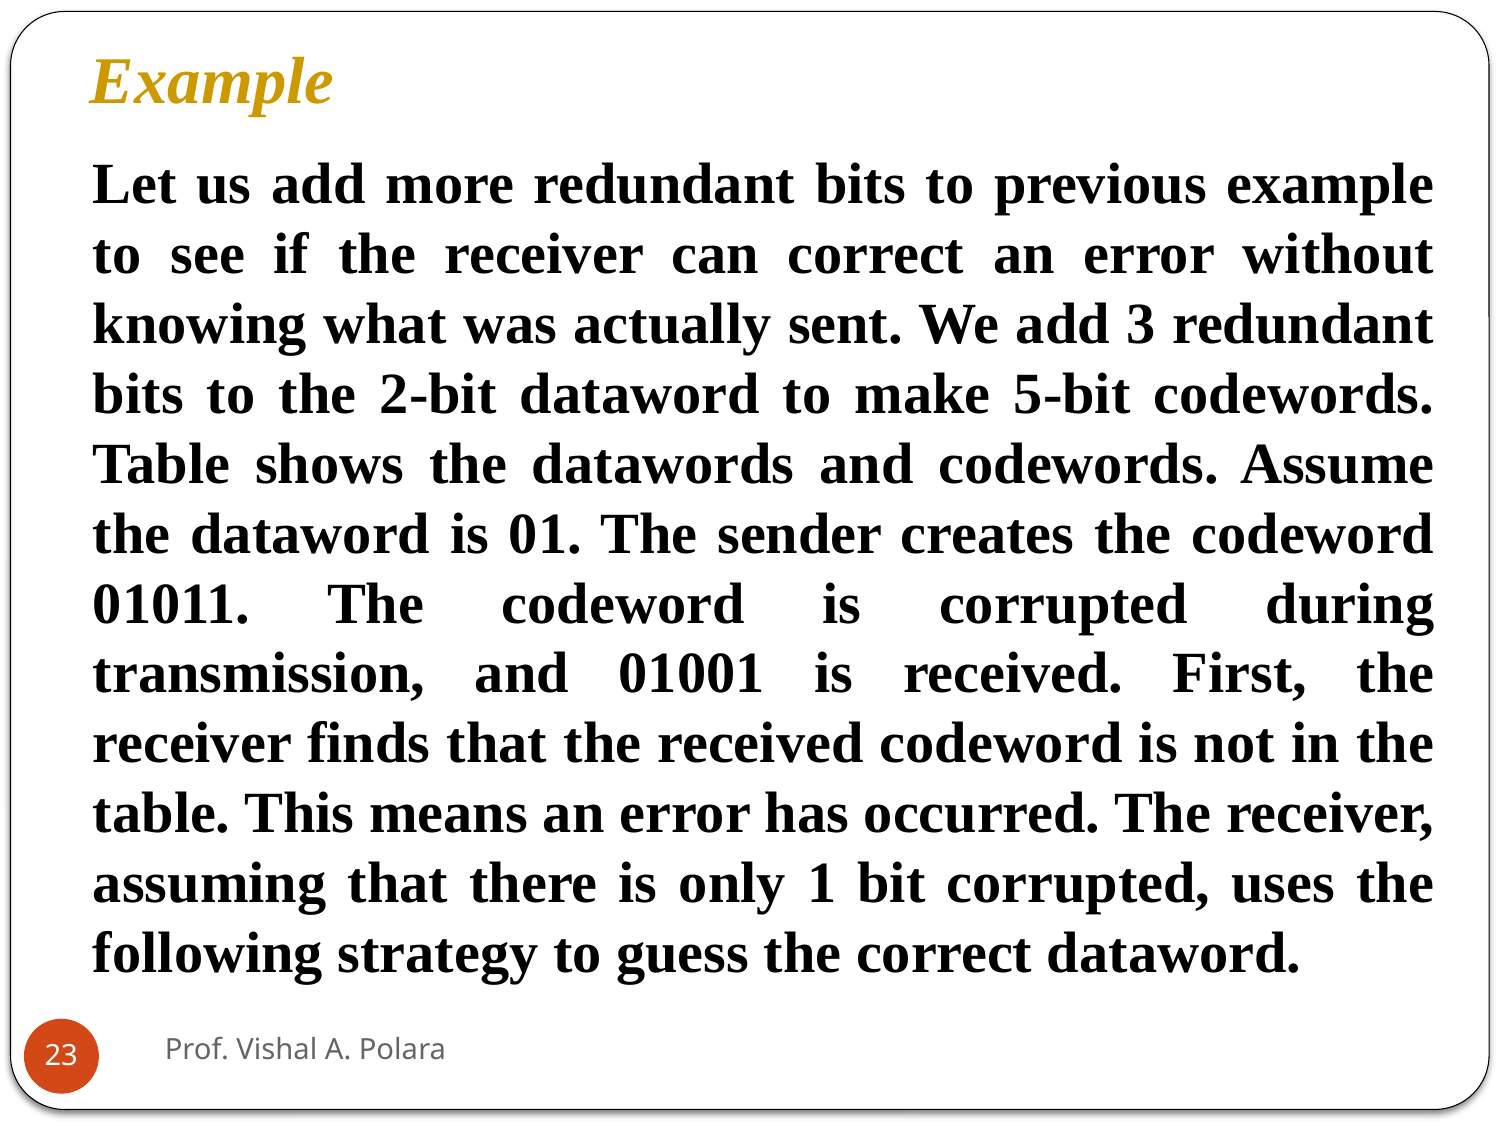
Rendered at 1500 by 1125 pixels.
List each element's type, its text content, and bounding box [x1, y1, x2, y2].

slide_number 23 [23, 1018, 99, 1094]
text_box Let us add more redundant bits to previous example to see if the receiver can correct an error without knowing what was actually sent. We add 3 redundant bits to the 2-bit dataword to make 5-bit codewords. Table shows the datawords and codewords. Assume the dataword is 01. The sender creates the codeword 01011. The codeword is corrupted during transmission, and 01001 is received. First, the receiver finds that the received codeword is not in the table. This means an error has occurred. The receiver, assuming that there is only 1 bit corrupted, uses the following strategy to guess the correct dataword. [78, 137, 1450, 992]
text_box Example [74, 28, 740, 124]
footer Prof. Vishal A. Polara [150, 1012, 800, 1088]
